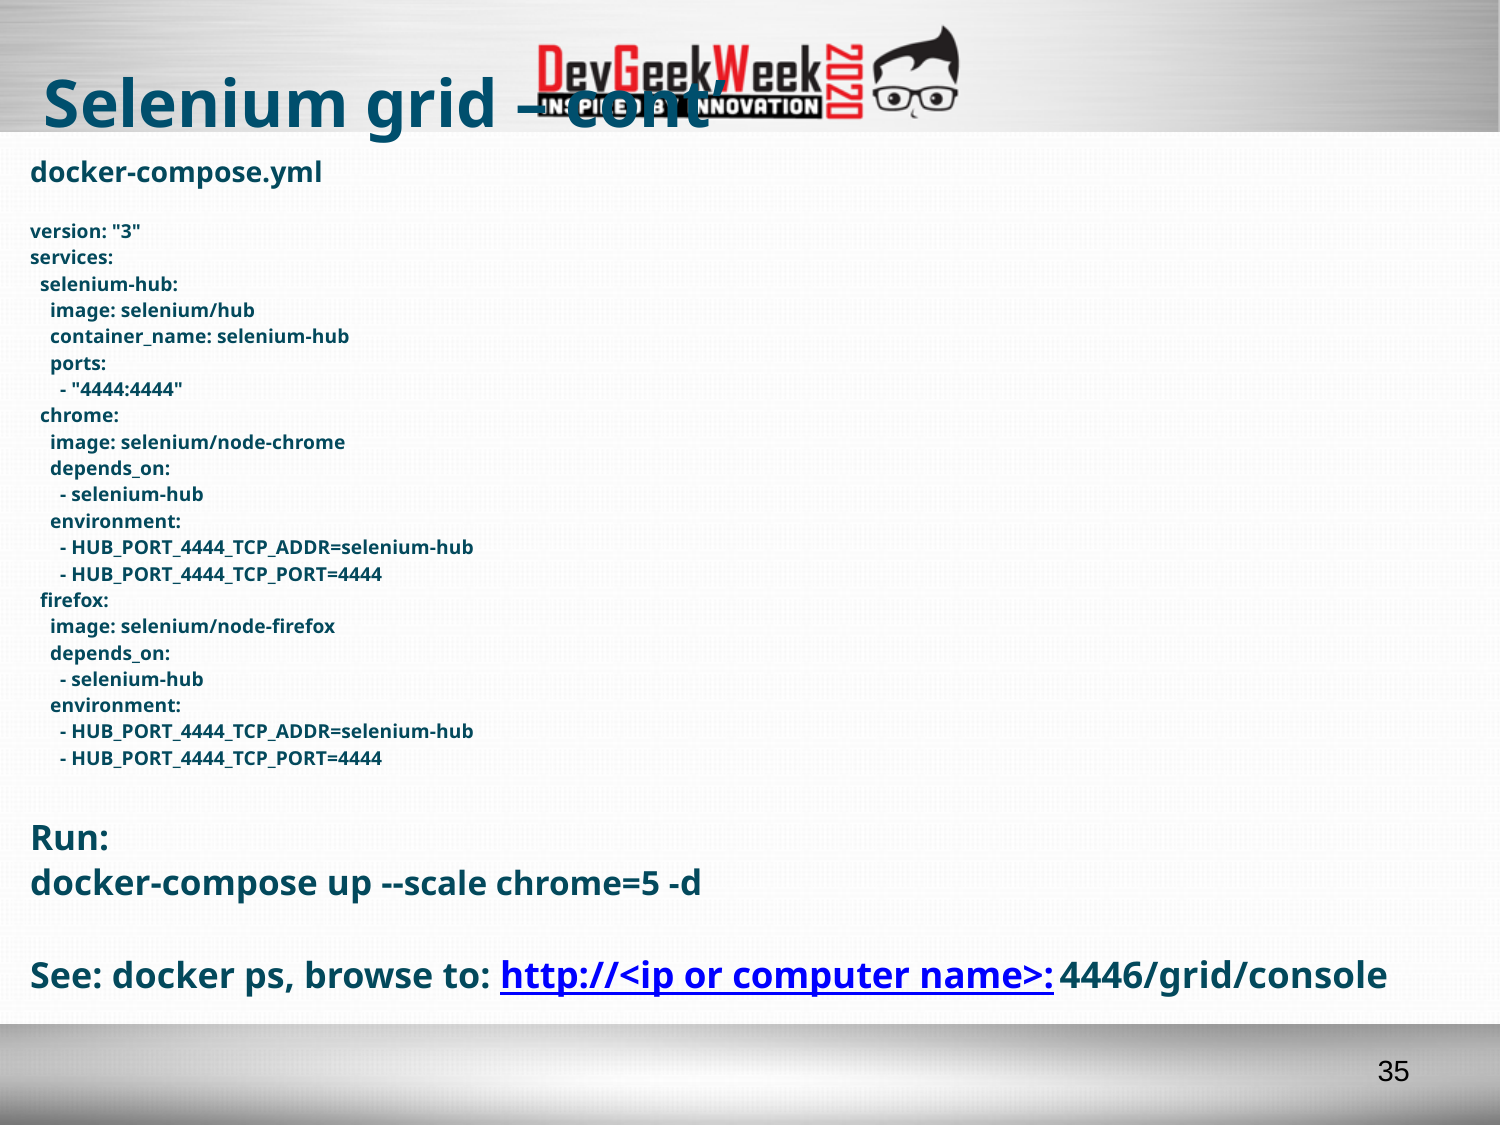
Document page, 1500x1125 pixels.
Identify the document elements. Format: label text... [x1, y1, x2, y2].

title Selenium grid – cont’ [0, 43, 971, 235]
picture [0, 0, 1500, 1125]
list docker-compose.yml version: "3" services: selenium-hub: image: selenium/hub container_name: selenium-hub ports: - "4444:4444" chrome: image: selenium/node-chrome depends_on: - selenium-hub environment: - HUB_PORT_4444_TCP_ADDR=selenium-hub - HUB_PORT_4444_TCP_PORT=4444 firefox: image: selenium/node-firefox depends_on: - selenium-hub environment: - HUB_PORT_4444_TCP_ADDR=selenium-hub - HUB_PORT_4444_TCP_PORT=4444 Run: docker-compose up --scale chrome=5 -d See: docker ps, browse to: http://<ip or computer name>:4446/grid/console [14, 138, 1476, 1034]
slide_number 35 [1359, 1039, 1426, 1104]
